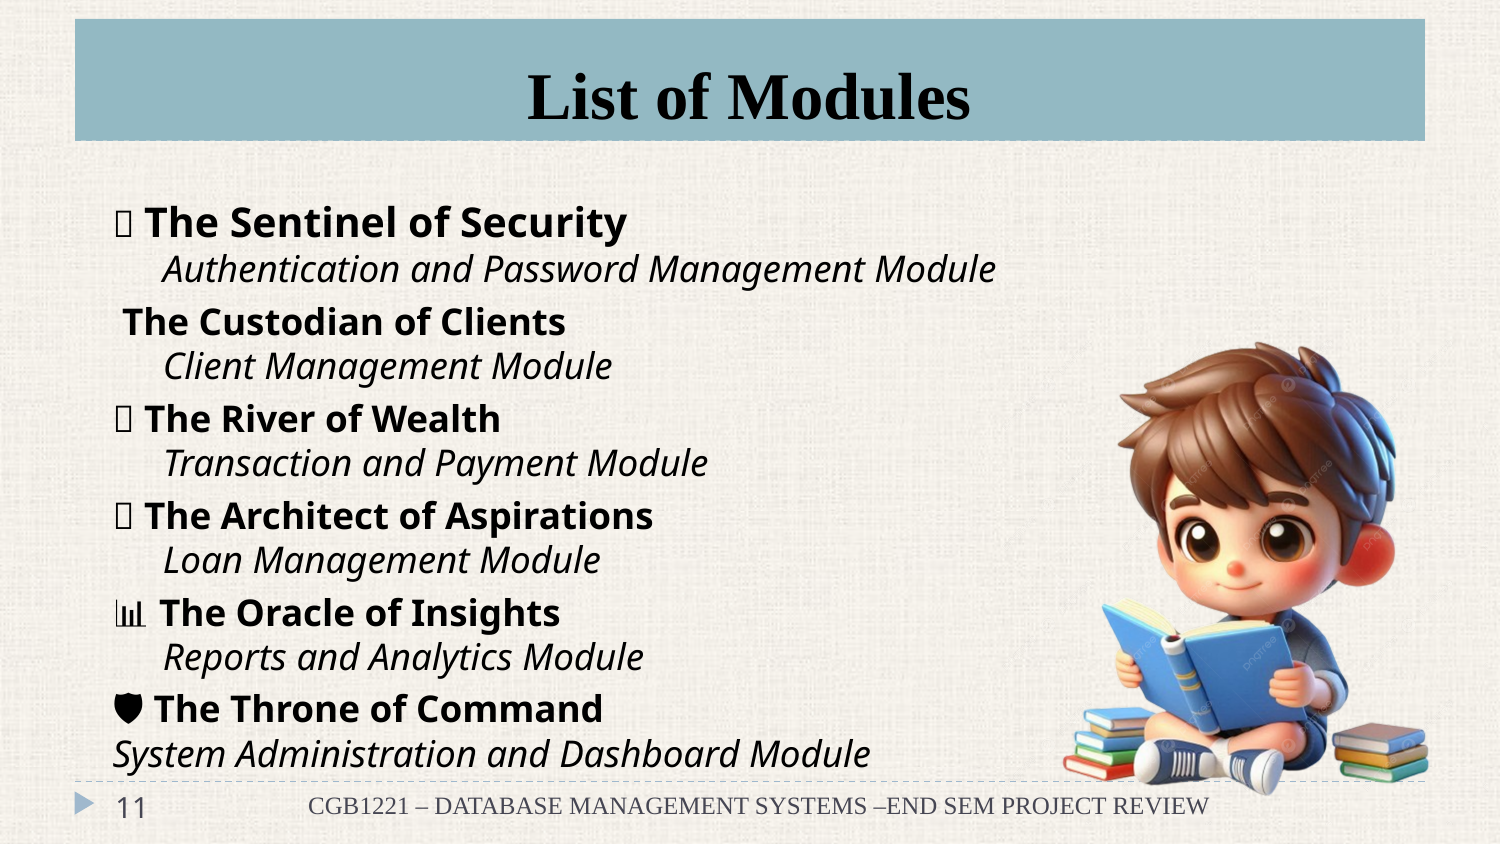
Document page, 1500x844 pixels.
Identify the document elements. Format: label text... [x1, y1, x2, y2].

slide_number 11 [100, 791, 278, 827]
footer CGB1221 – DATABASE MANAGEMENT SYSTEMS –END SEM PROJECT REVIEW [278, 782, 1247, 844]
picture [987, 324, 1489, 826]
list 🔐 The Sentinel of Security Authentication and Password Management Module 🧑‍💼 The Custodian of Clients Client Management Module 💸 The River of Wealth Transaction and Payment Module 🏦 The Architect of Aspirations Loan Management Module 📊 The Oracle of Insights Reports and Analytics Module 🛡️ The Throne of Command System Administration and Dashboard Module [75, 189, 1121, 791]
title List of Modules [75, 18, 1425, 141]
